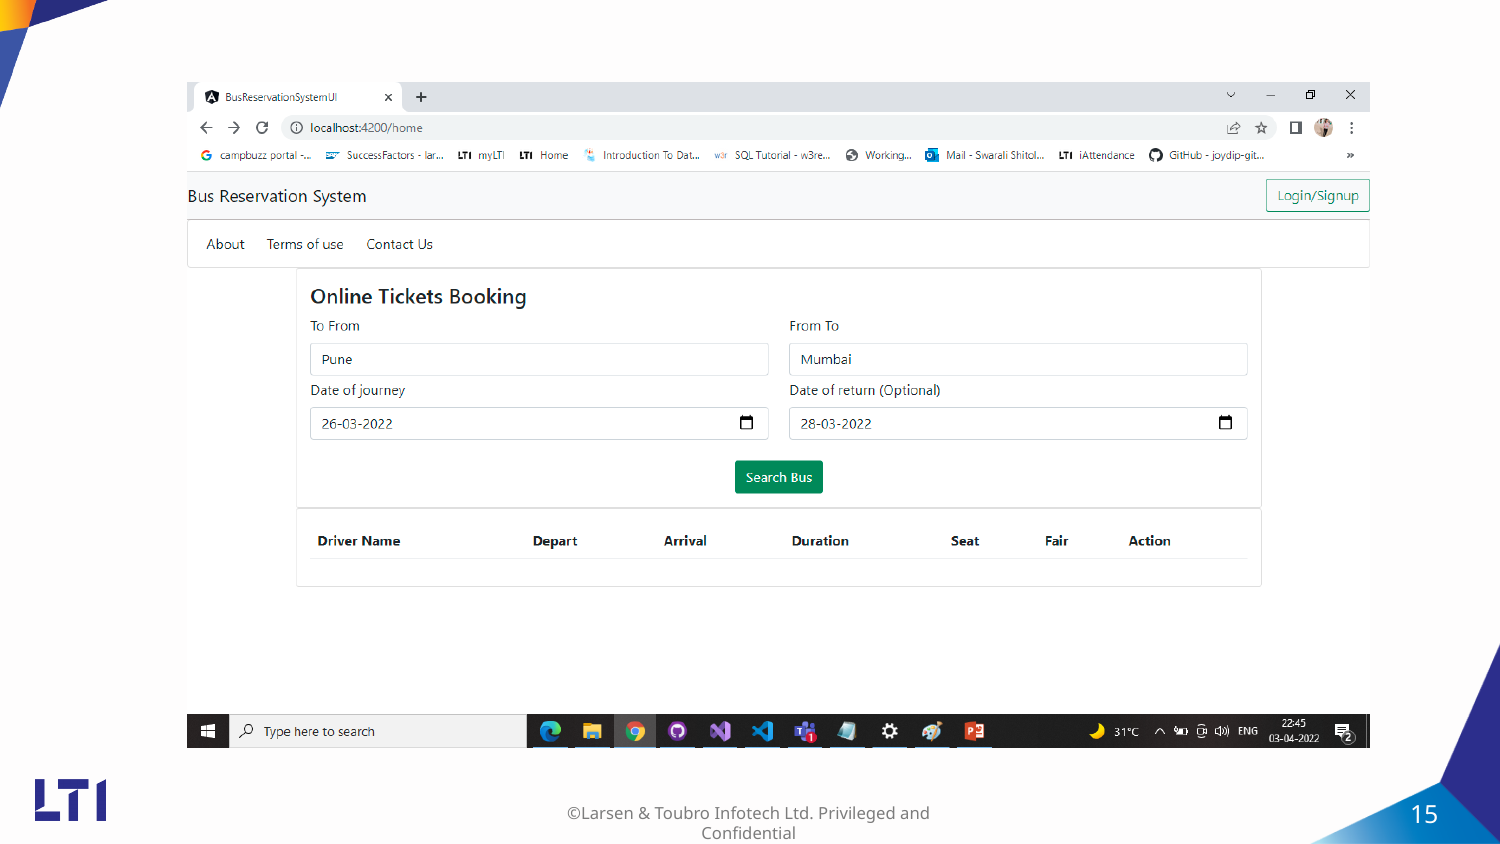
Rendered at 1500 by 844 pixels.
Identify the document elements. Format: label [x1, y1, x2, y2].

picture [187, 82, 1500, 844]
picture [0, 0, 109, 110]
picture [35, 779, 106, 821]
